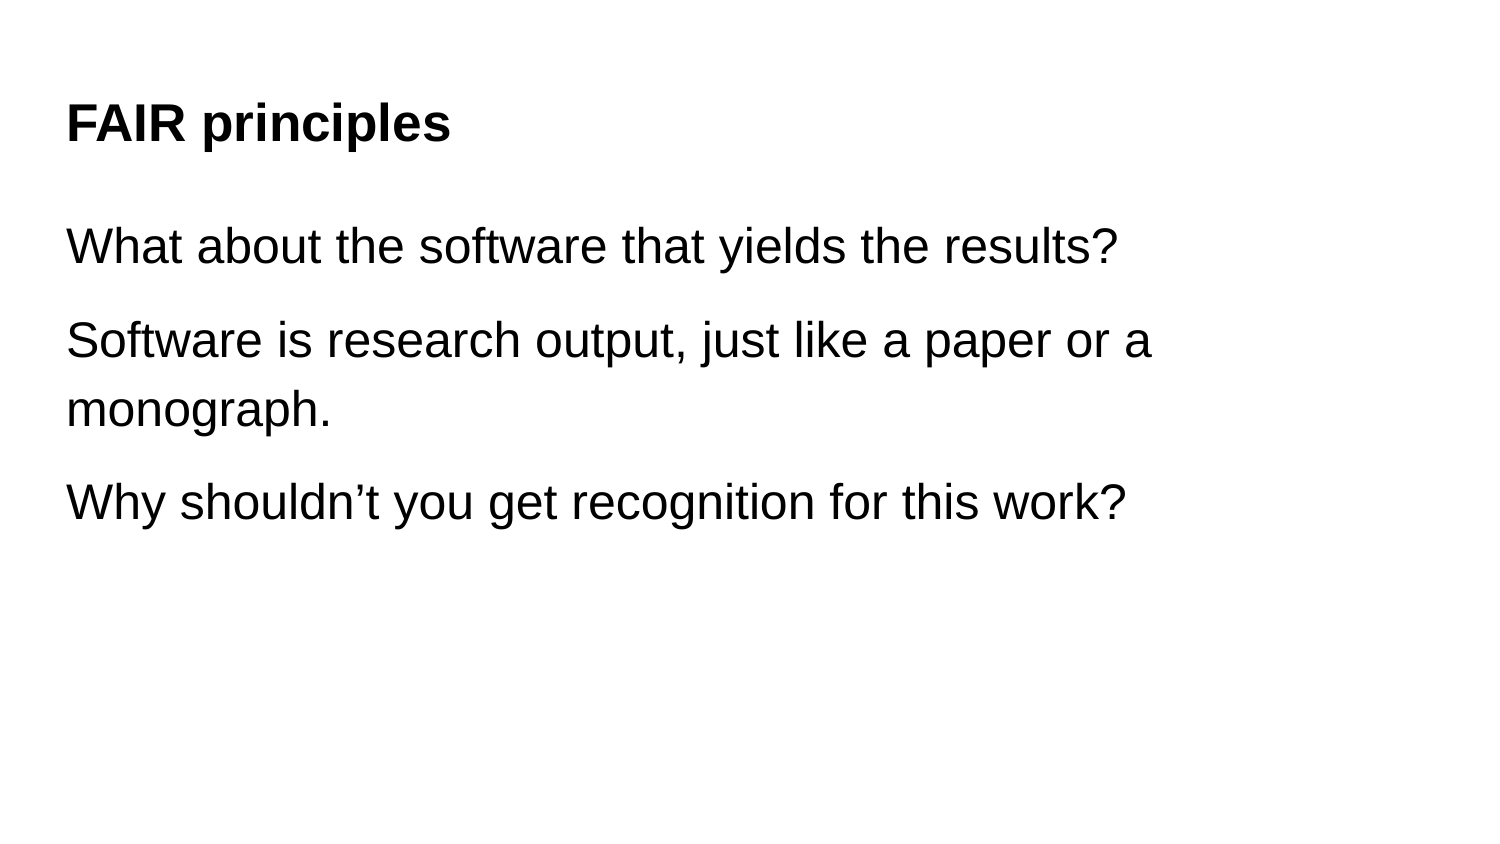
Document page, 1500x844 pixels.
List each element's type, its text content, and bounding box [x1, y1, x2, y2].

title FAIR principles [51, 72, 1449, 167]
list What about the software that yields the results? Software is research output, just like a paper or a monograph. Why shouldn’t you get recognition for this work? [51, 189, 1449, 750]
